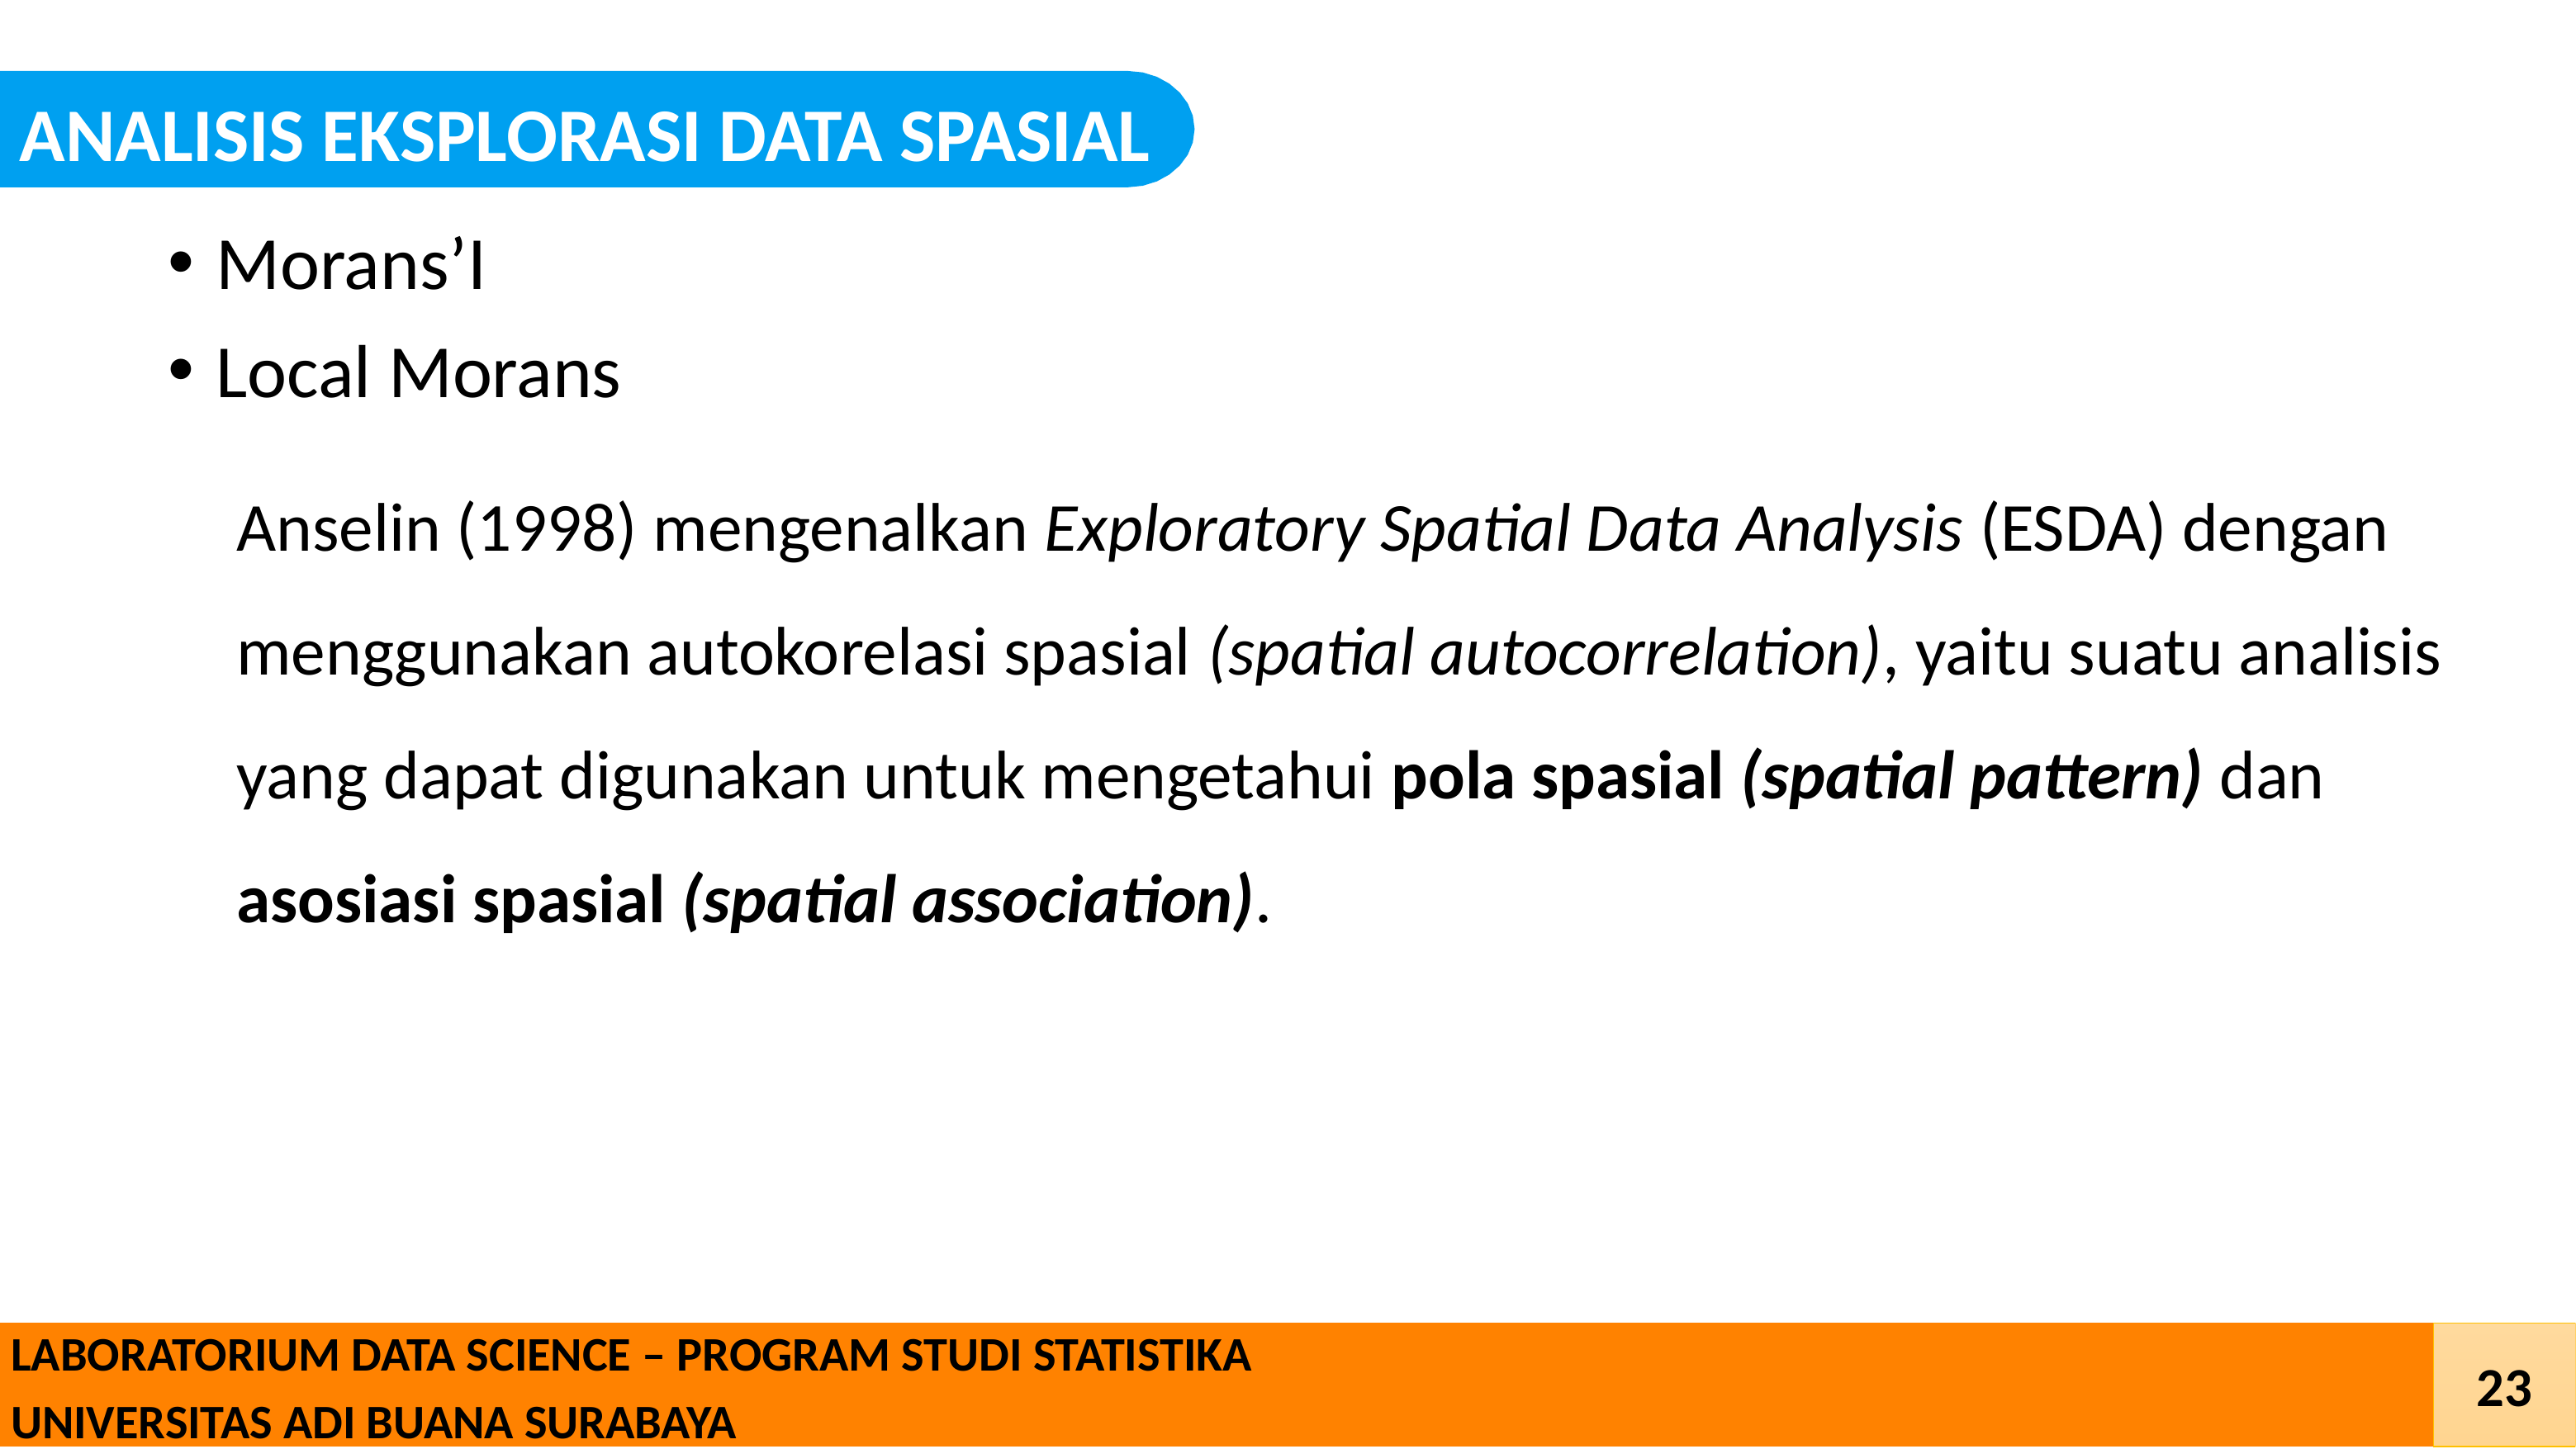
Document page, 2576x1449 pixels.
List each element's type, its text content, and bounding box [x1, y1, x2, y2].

text_box [0, 70, 1169, 187]
text_box ANALISIS EKSPLORASI DATA SPASIAL [17, 83, 1236, 177]
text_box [0, 1323, 2576, 1447]
list Morans’I Local Morans [155, 218, 1250, 1138]
text_box Anselin (1998) mengenalkan Exploratory Spatial Data Analysis (ESDA) dengan menggunakan autokorelasi spasial (spatial autocorrelation), yaitu suatu analisis yang dapat digunakan untuk mengetahui pola spasial (spatial pattern) dan asosiasi spasial (spatial association). [224, 435, 2496, 943]
